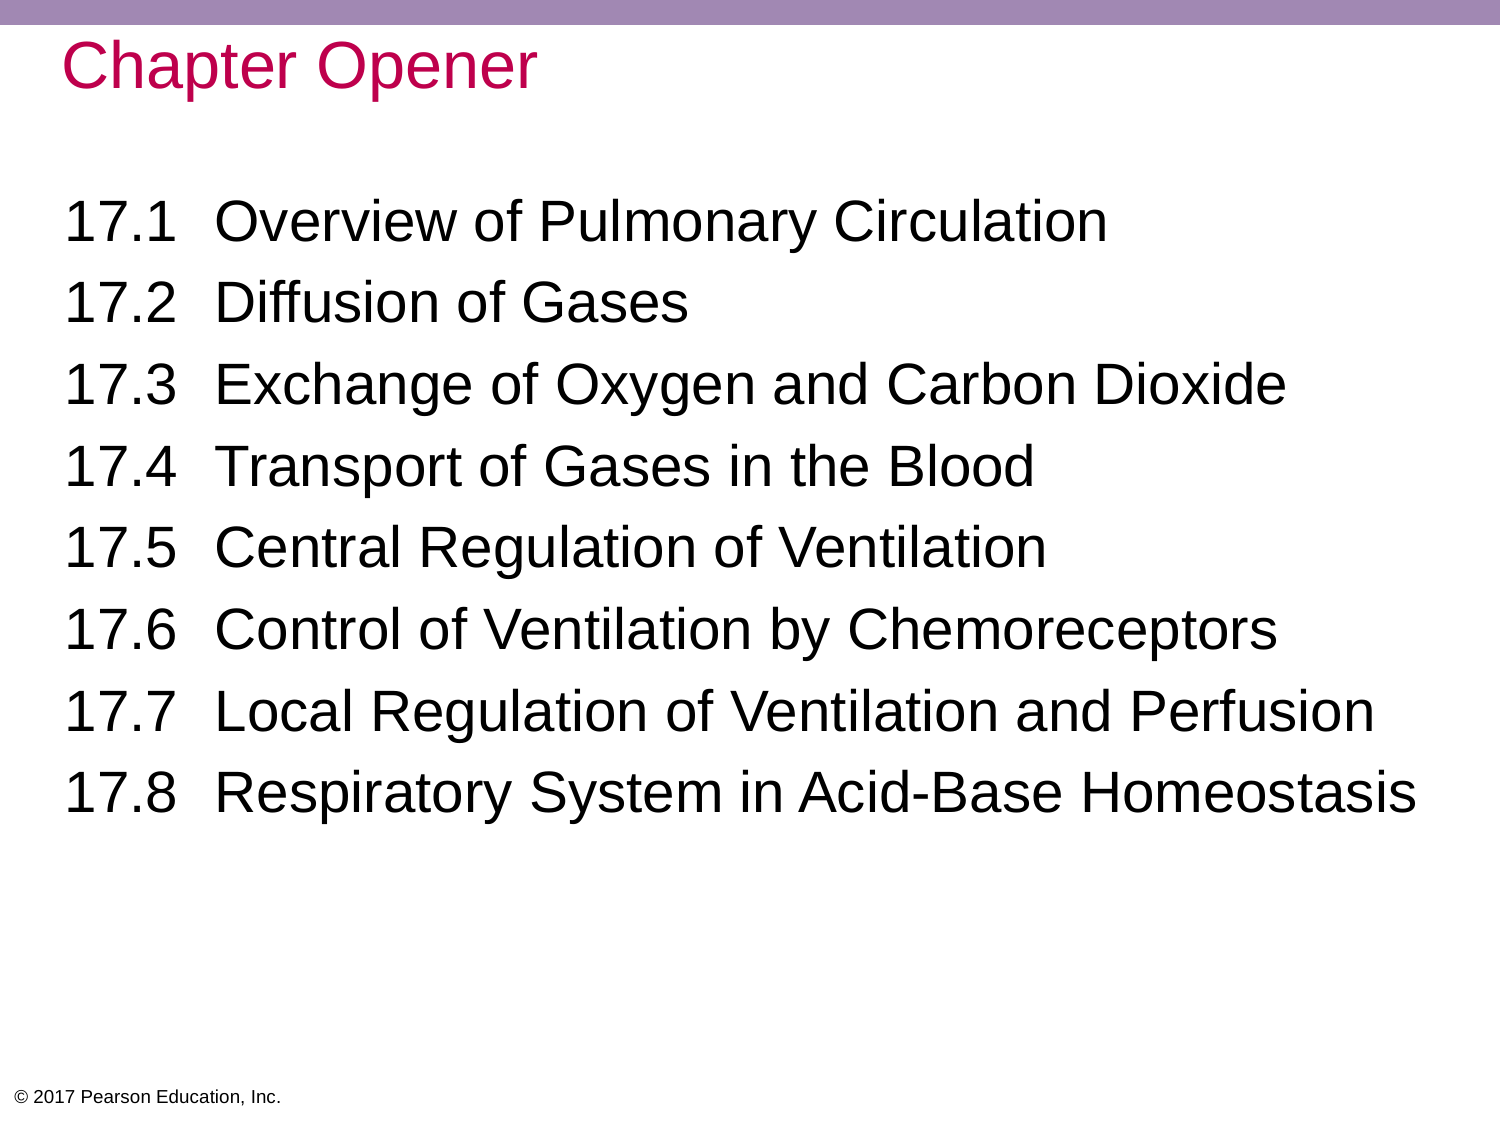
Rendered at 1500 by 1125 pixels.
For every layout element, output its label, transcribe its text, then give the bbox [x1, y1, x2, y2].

list 17.1 Overview of Pulmonary Circulation 17.2 Diffusion of Gases 17.3 Exchange of Oxygen and Carbon Dioxide 17.4 Transport of Gases in the Blood 17.5 Central Regulation of Ventilation 17.6 Control of Ventilation by Chemoreceptors 17.7 Local Regulation of Ventilation and Perfusion 17.8 Respiratory System in Acid-Base Homeostasis [49, 175, 1450, 1038]
title Chapter Opener [46, 14, 1500, 110]
